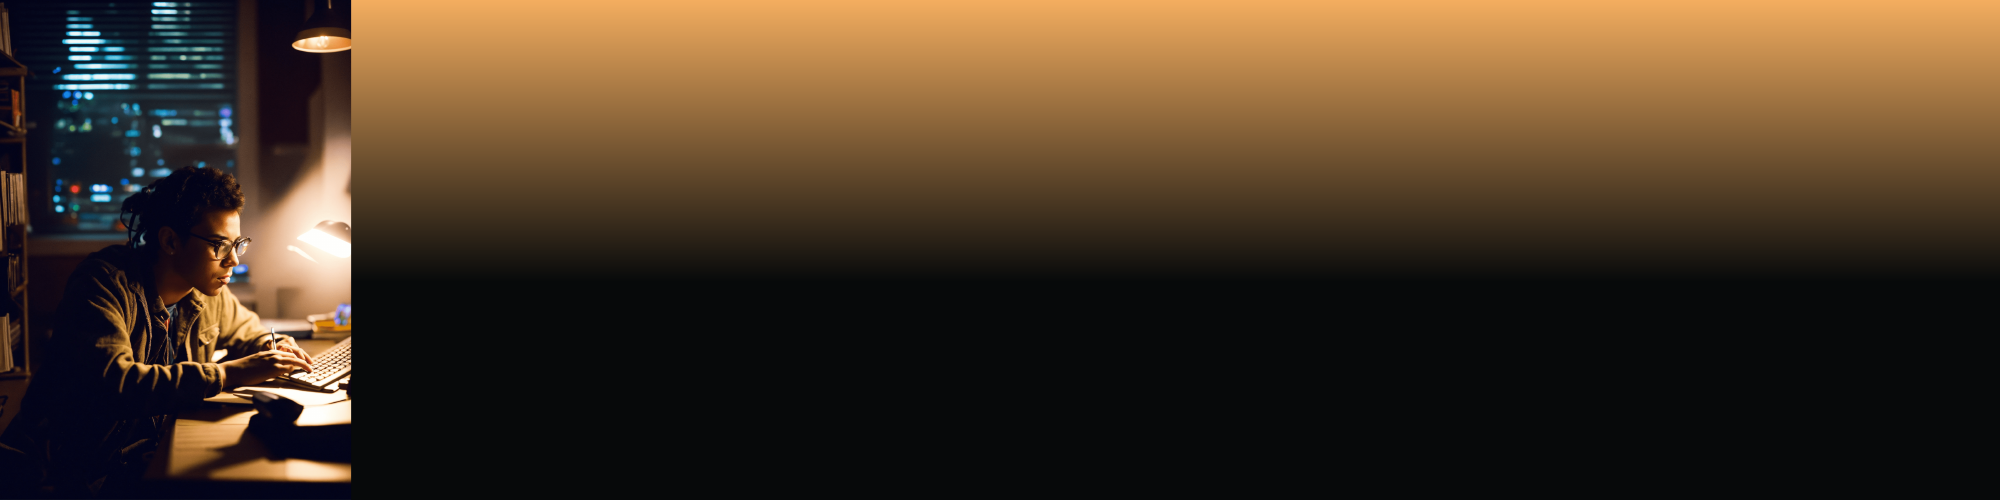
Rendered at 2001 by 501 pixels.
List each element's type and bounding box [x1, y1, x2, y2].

picture [0, 0, 352, 500]
